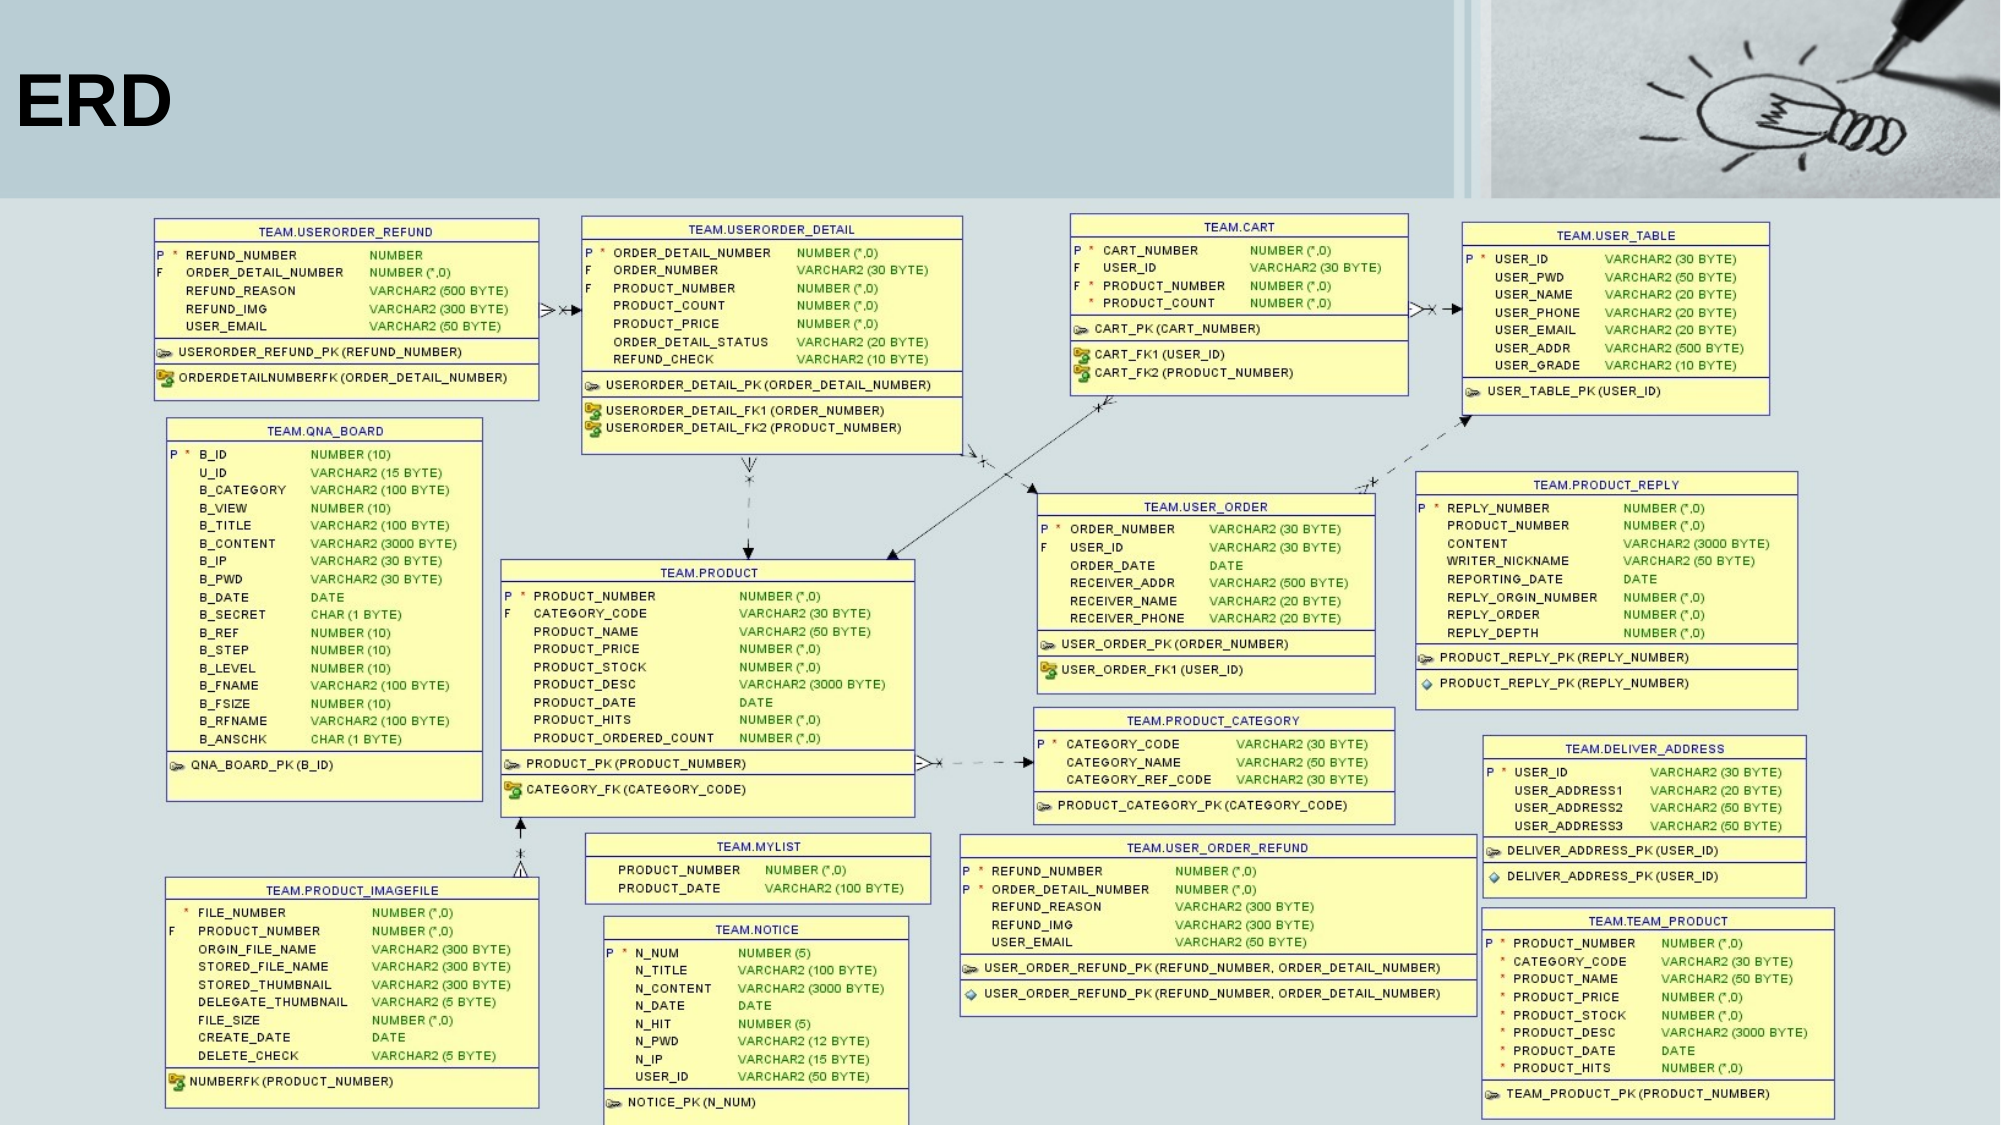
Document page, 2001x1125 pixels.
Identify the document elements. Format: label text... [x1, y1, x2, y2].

title ERD [0, 0, 2000, 194]
picture [0, 0, 2001, 1125]
